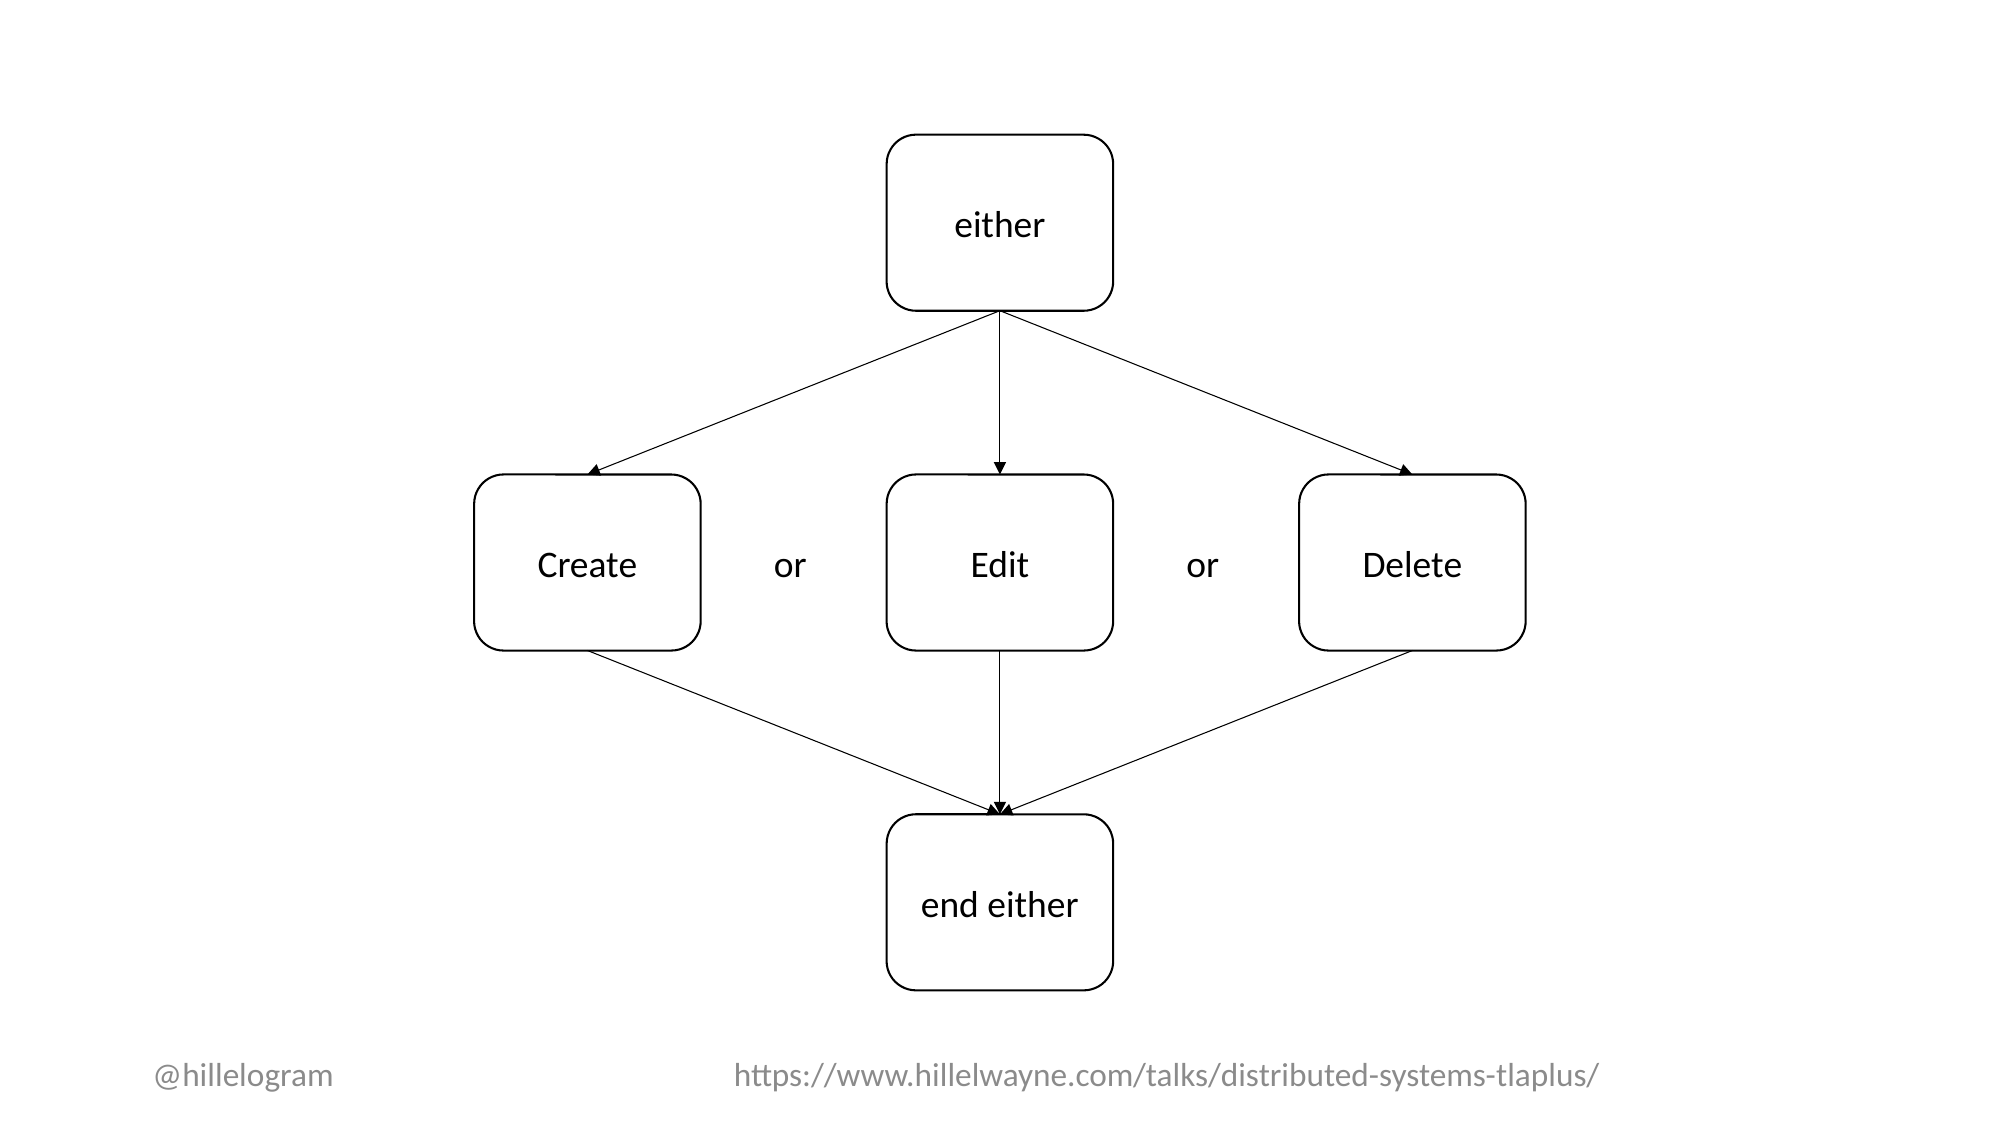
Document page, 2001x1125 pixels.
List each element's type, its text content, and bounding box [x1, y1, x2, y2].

text_box end either [885, 815, 1115, 992]
slide_number @hillelogram [137, 1042, 588, 1103]
text_box or [759, 532, 829, 592]
text_box Delete [1298, 473, 1527, 652]
text_box either [885, 133, 1115, 310]
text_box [587, 650, 1000, 815]
text_box Edit [885, 475, 1115, 650]
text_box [999, 310, 1413, 475]
text_box or [1171, 532, 1241, 592]
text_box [1000, 650, 1413, 815]
footer https://www.hillelwayne.com/talks/distributed-systems-tlaplus/ [662, 1042, 1672, 1103]
text_box Create [473, 473, 702, 652]
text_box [587, 310, 999, 475]
